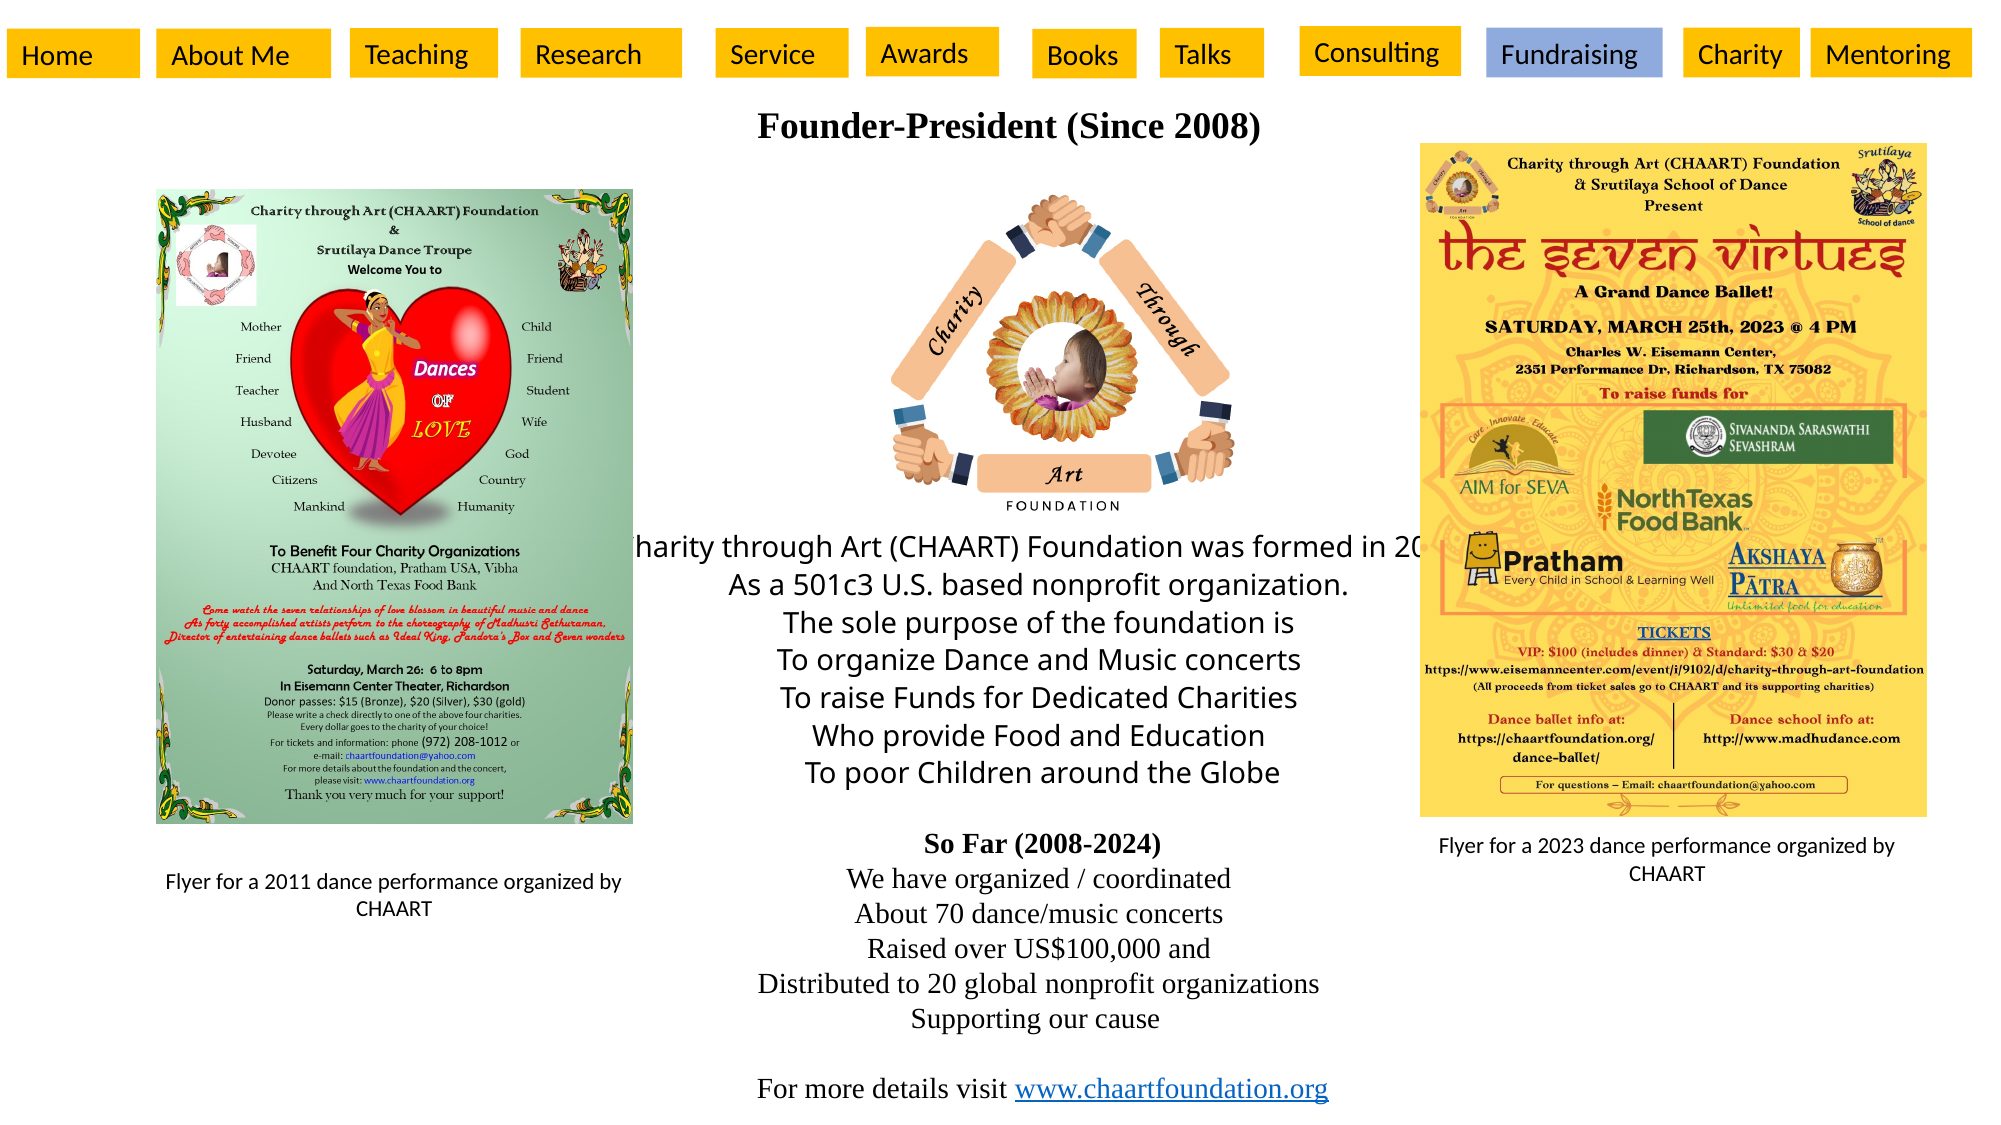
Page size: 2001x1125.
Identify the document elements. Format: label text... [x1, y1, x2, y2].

text_box Charity through Art (CHAART) Foundation was formed in 2008 As a 501c3 U.S. based nonprofit organization. The sole purpose of the foundation is To organize Dance and Music concerts To raise Funds for Dedicated Charities Who provide Food and Education To poor Children around the Globe So Far (2008-2024) We have organized / coordinated About 70 dance/music concerts Raised over US$100,000 and Distributed to 20 global nonprofit organizations Supporting our cause For more details visit www.chaartfoundation.org [488, 518, 1598, 1112]
picture [865, 189, 1255, 524]
text_box Flyer for a 2011 dance performance organized by CHAART [141, 858, 647, 929]
picture [1420, 142, 1927, 817]
picture [156, 189, 633, 824]
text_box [6, 26, 1973, 80]
text_box Founder-President (Since 2008) [607, 93, 1421, 154]
text_box Flyer for a 2023 dance performance organized by CHAART [1414, 823, 1921, 894]
